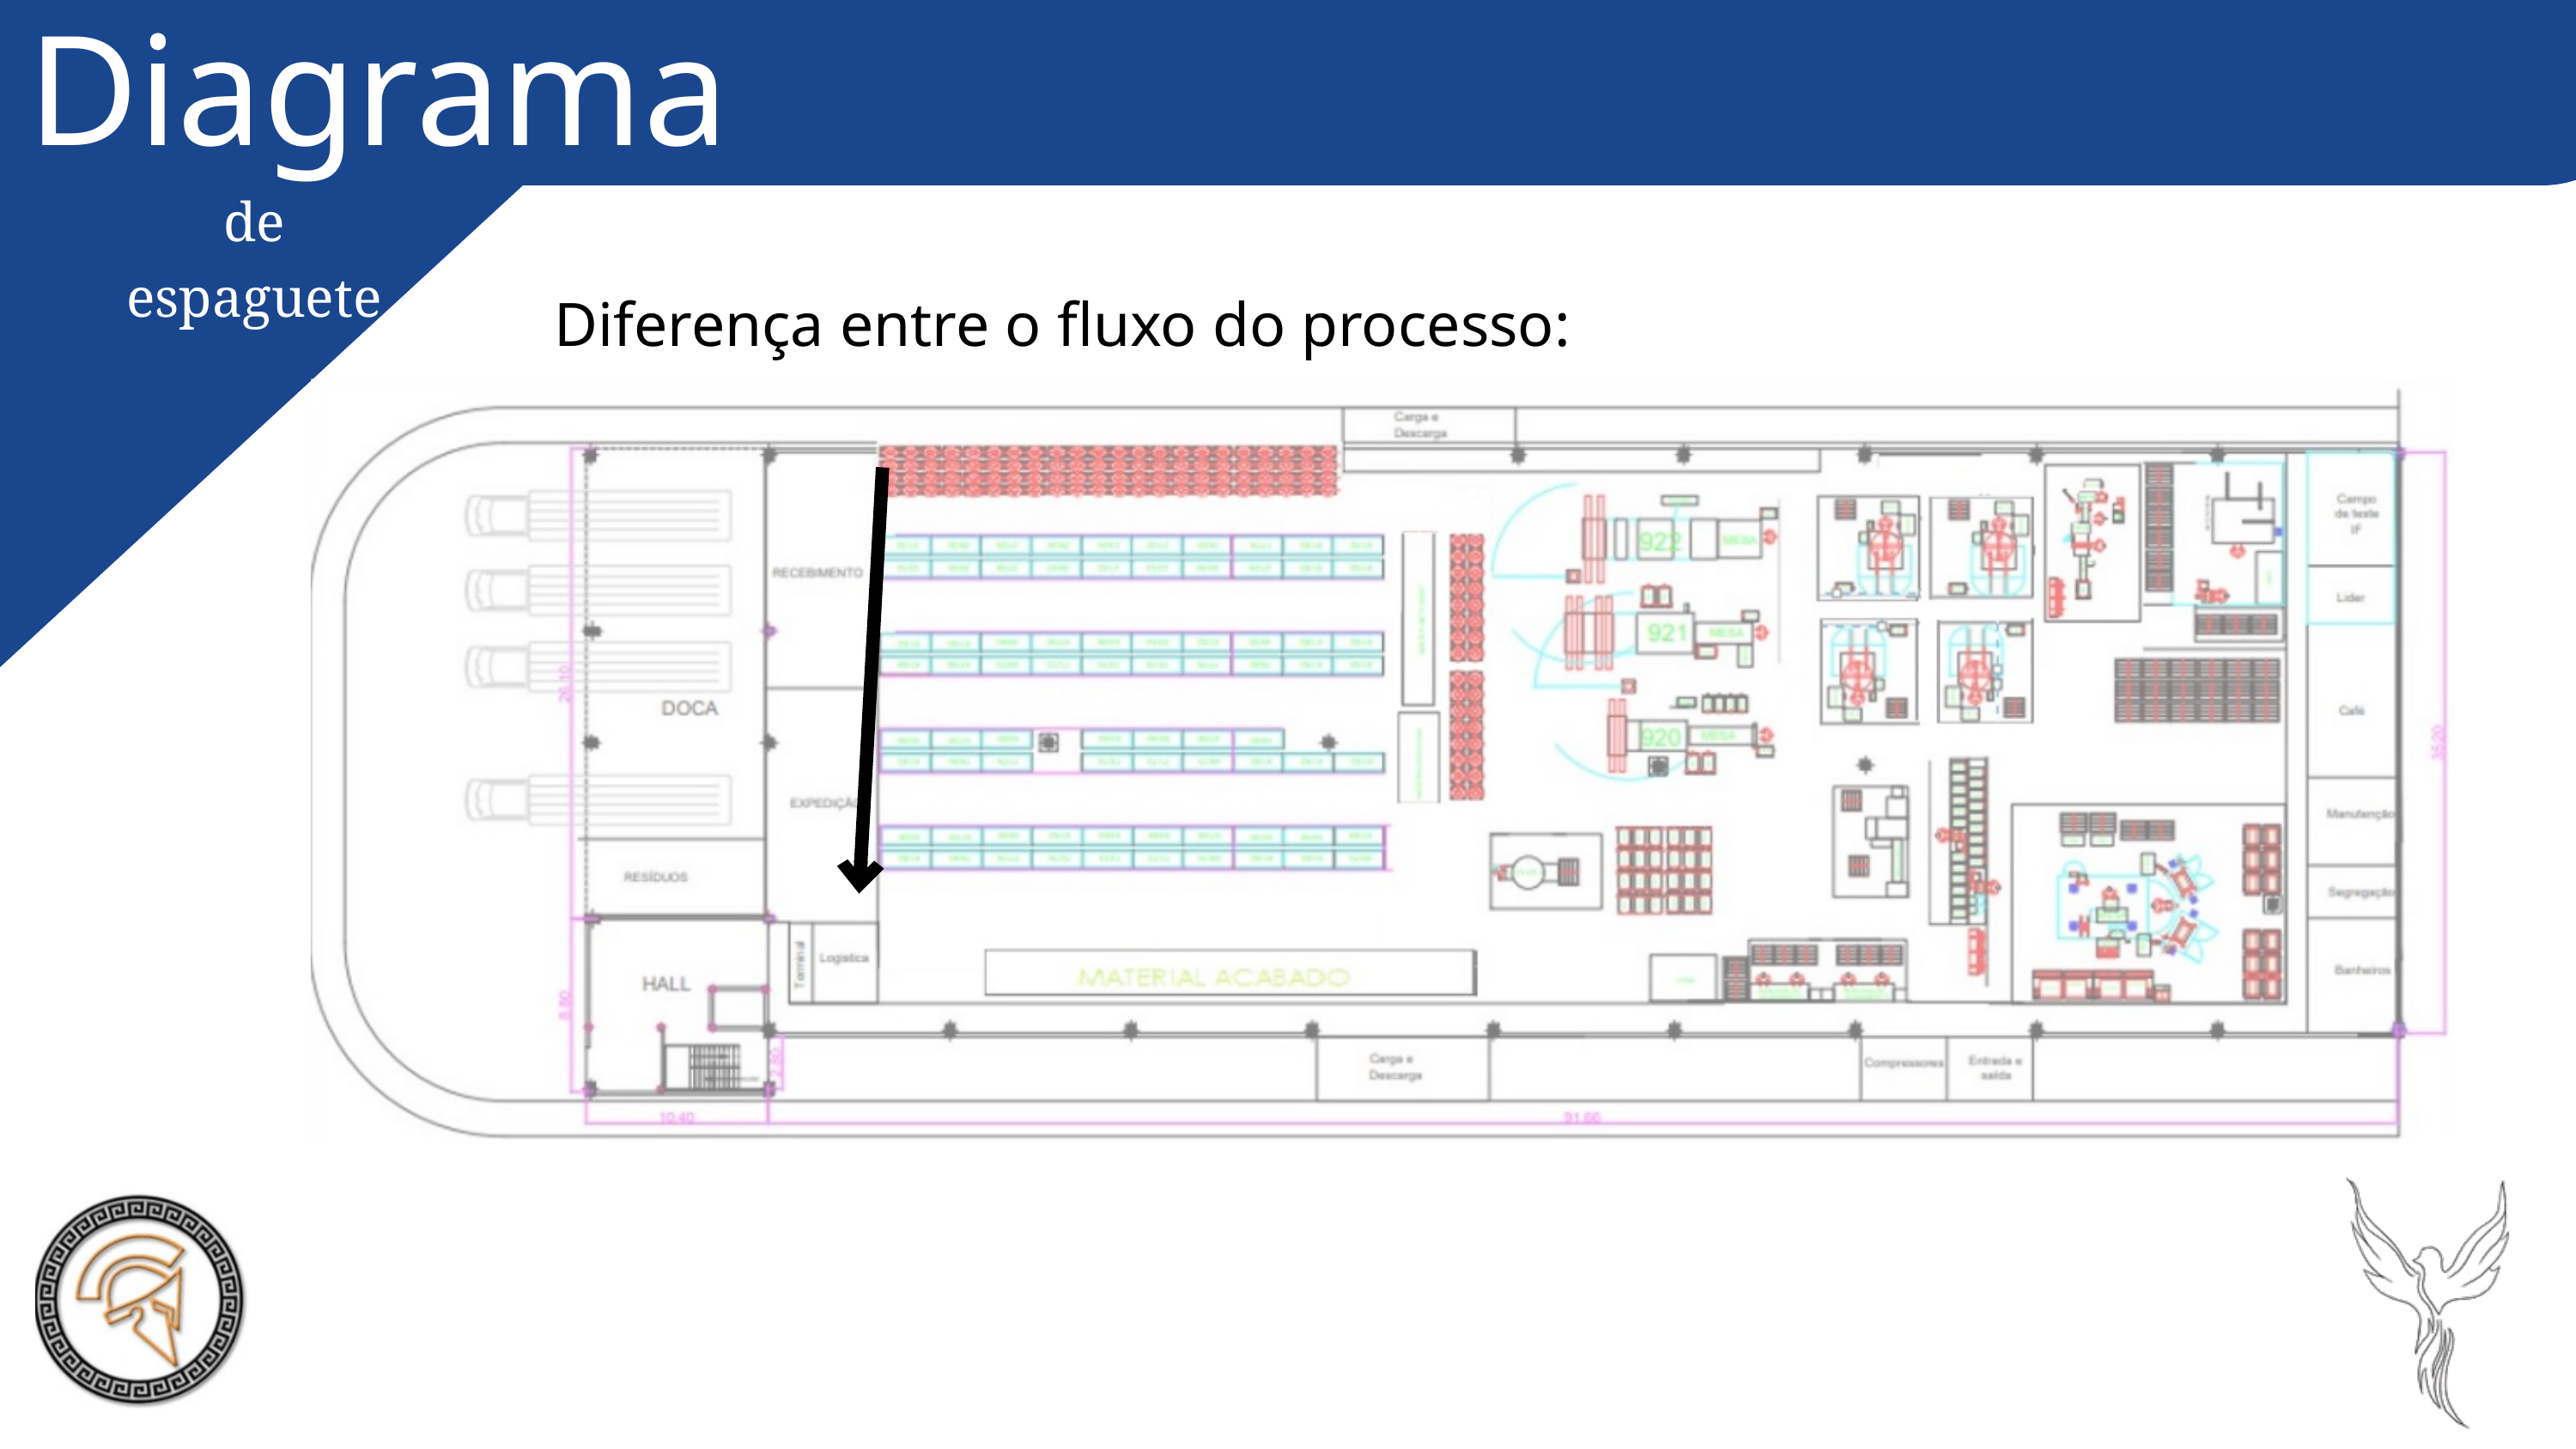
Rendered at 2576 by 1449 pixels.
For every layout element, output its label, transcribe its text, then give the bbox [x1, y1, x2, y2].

text_box Diferença entre o fluxo do processo: [538, 275, 1594, 359]
text_box [35, 1175, 255, 1416]
text_box [853, 467, 883, 894]
text_box [310, 379, 2455, 1147]
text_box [0, 0, 2576, 186]
text_box [2331, 1175, 2530, 1432]
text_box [0, 196, 532, 668]
